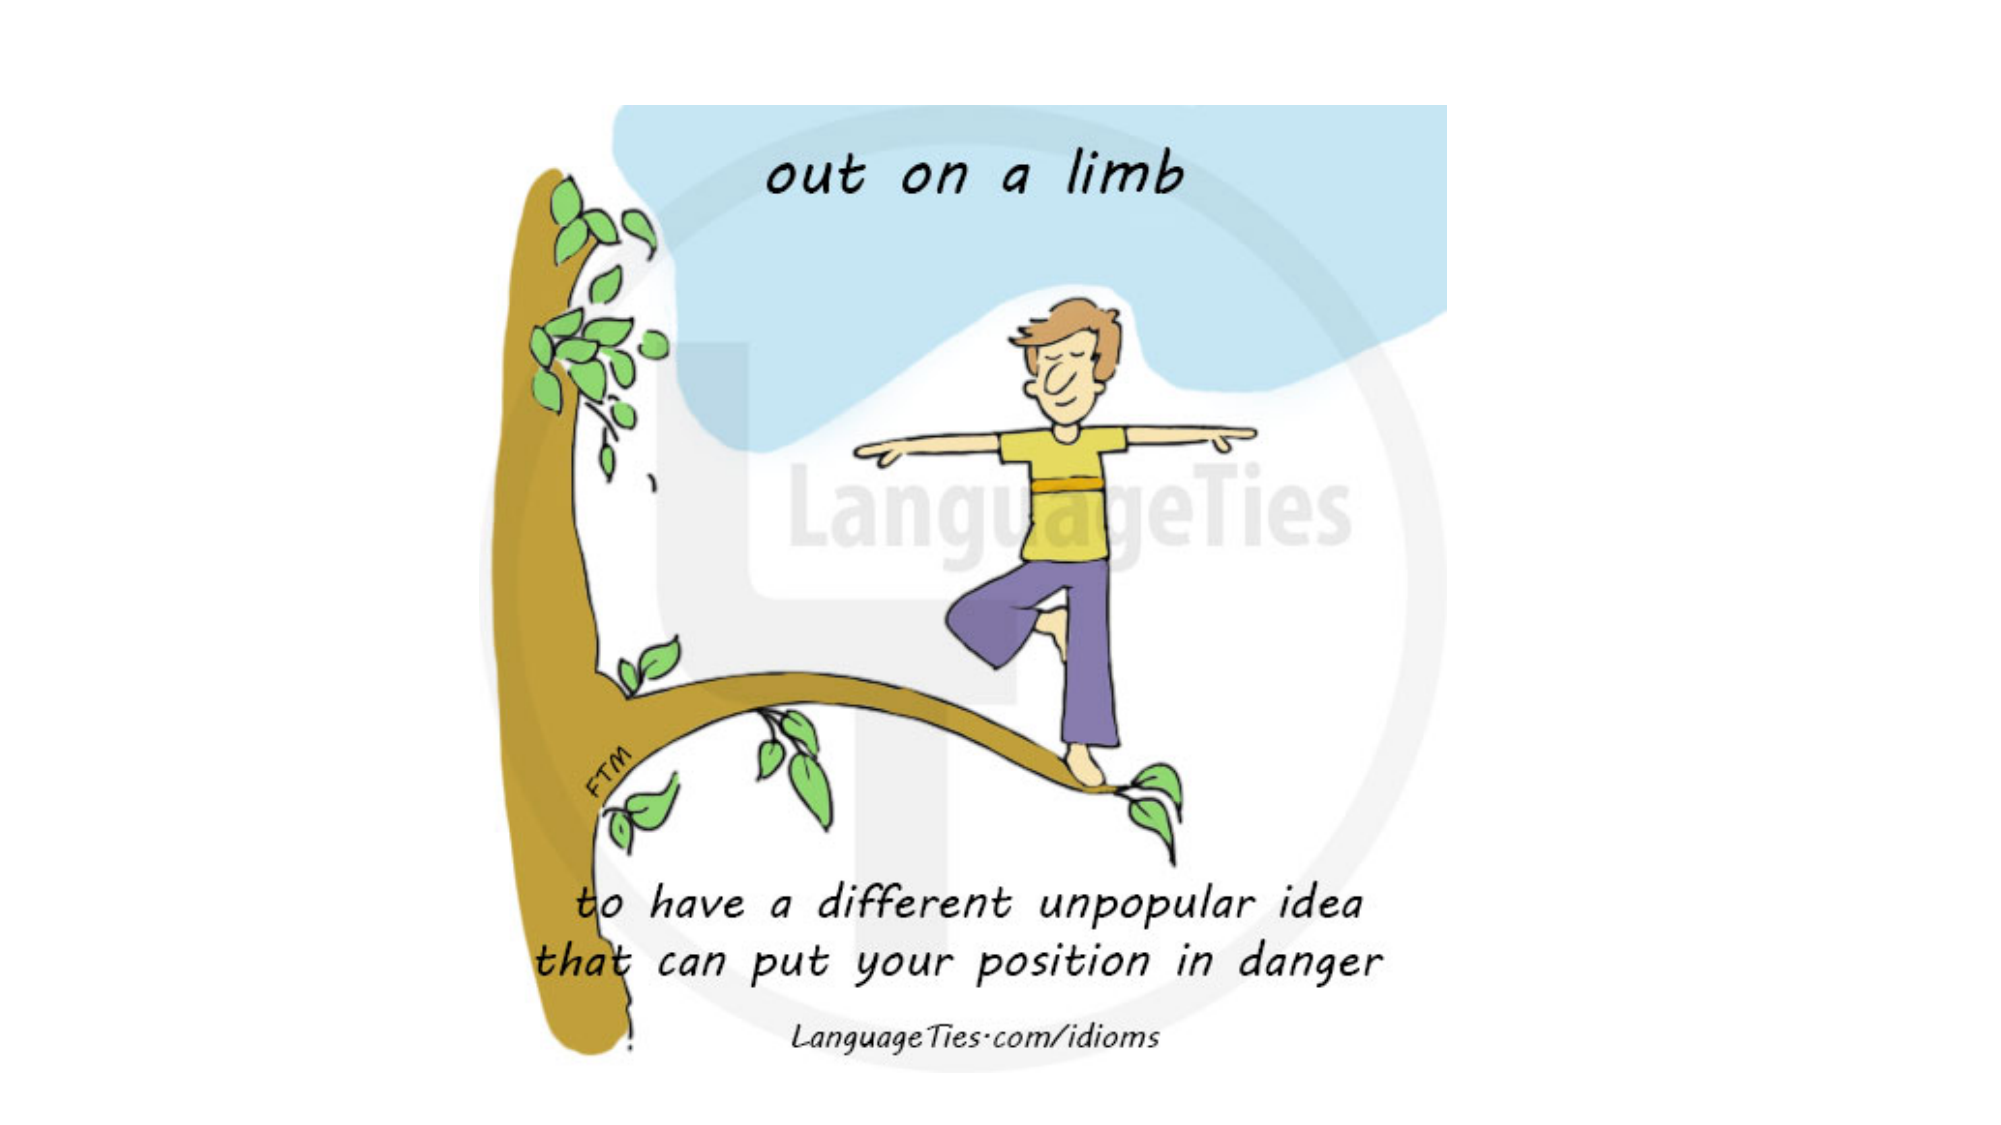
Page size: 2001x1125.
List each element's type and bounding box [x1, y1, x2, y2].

picture [479, 105, 1447, 1073]
